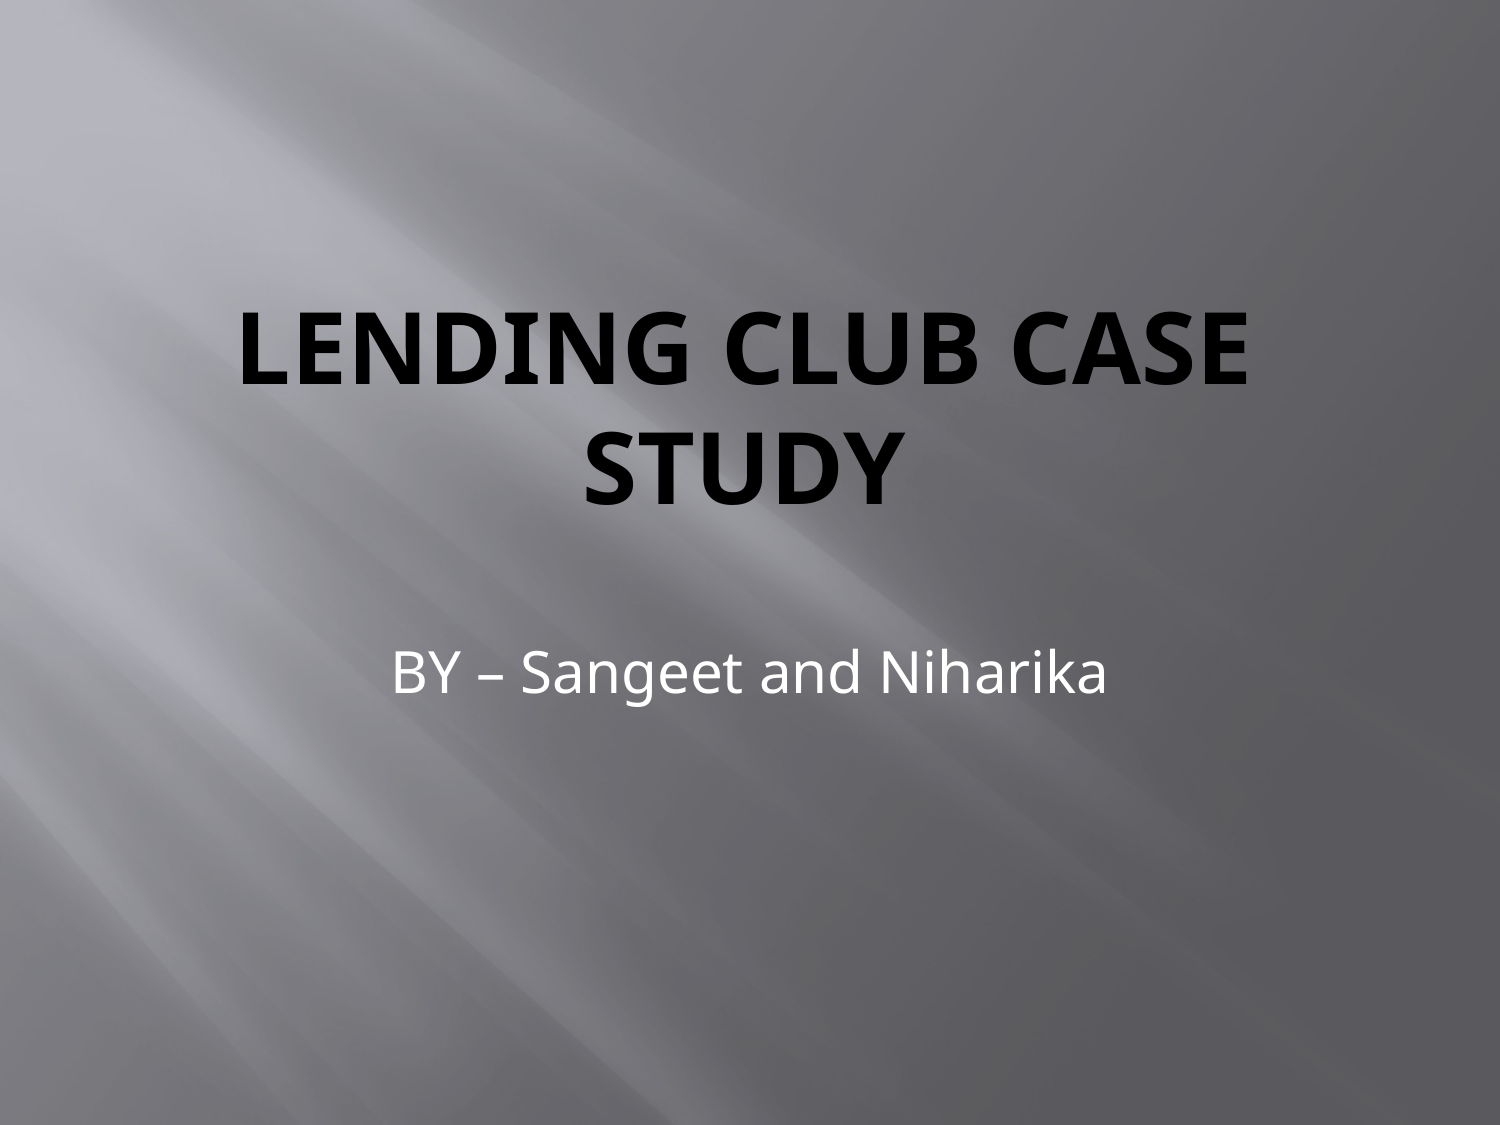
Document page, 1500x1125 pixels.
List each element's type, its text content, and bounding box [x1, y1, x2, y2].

title LENDING CLUB CASE STUDY [69, 224, 1420, 525]
subtitle BY – Sangeet and Niharika [225, 546, 1275, 834]
